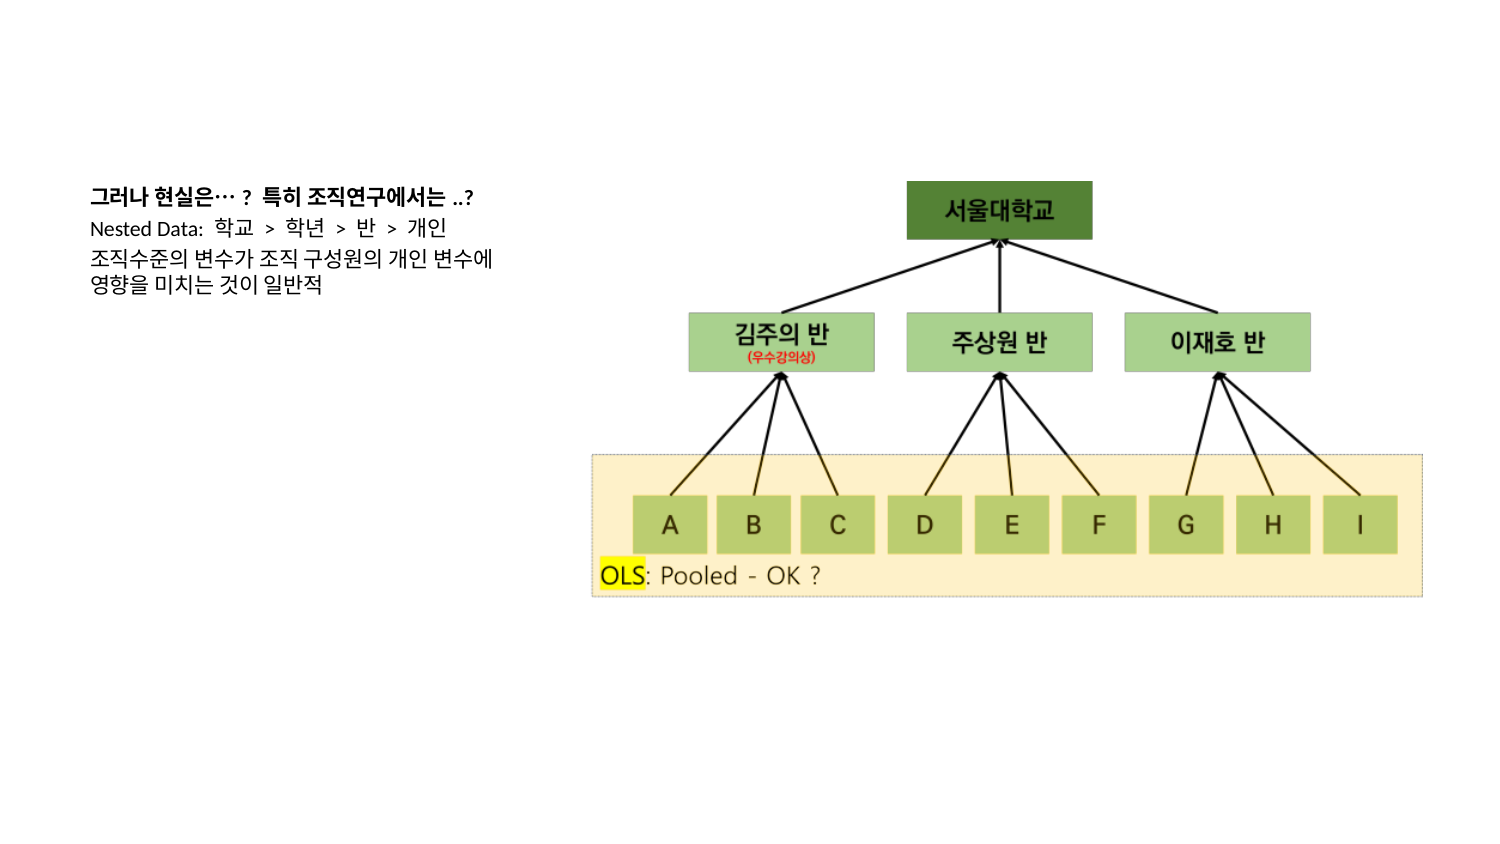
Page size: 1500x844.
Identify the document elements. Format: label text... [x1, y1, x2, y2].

list 그러나 현실은…? 특히 조직연구에서는..? Nested Data: 학교 > 학년 > 반 > 개인 조직수준의 변수가 조직 구성원의 개인 변수에 영향을 미치는 것이 일반적 [75, 176, 569, 754]
picture [585, 180, 1424, 605]
